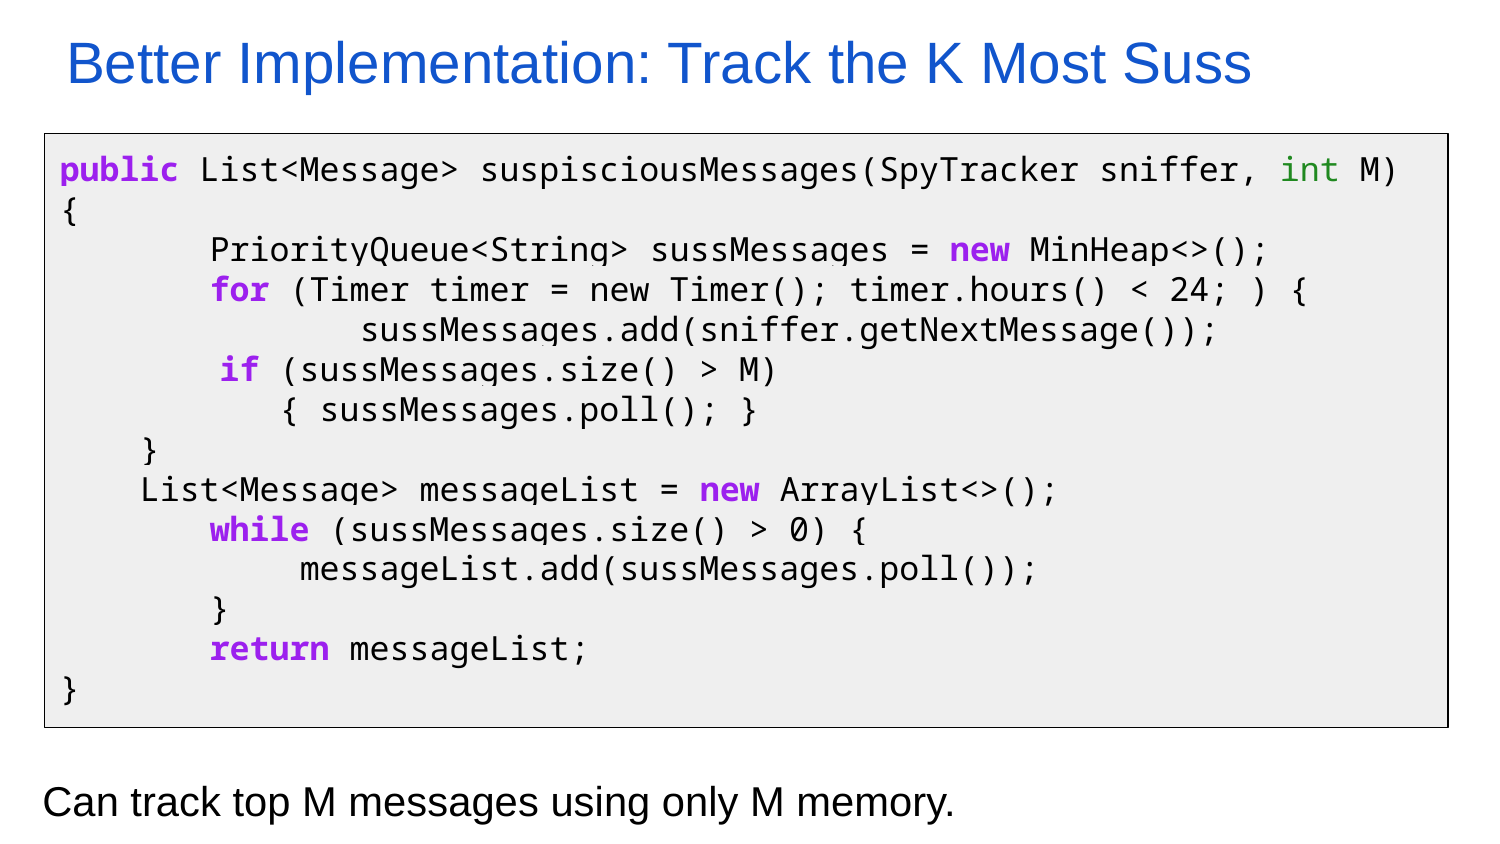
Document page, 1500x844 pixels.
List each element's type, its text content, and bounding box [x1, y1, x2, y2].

list Can track top M messages using only M memory. [27, 752, 1413, 844]
title Better Implementation: Track the K Most Suss [51, 10, 1449, 105]
text_box public List<Message> suspisciousMessages(SpyTracker sniffer, int M) { PriorityQueue<String> sussMessages = new MinHeap<>(); for (Timer timer = new Timer(); timer.hours() < 24; ) { sussMessages.add(sniffer.getNextMessage()); if (sussMessages.size() > M) { sussMessages.poll(); } } List<Message> messageList = new ArrayList<>(); while (sussMessages.size() > 0) { messageList.add(sussMessages.poll()); } return messageList; } [44, 133, 1449, 728]
